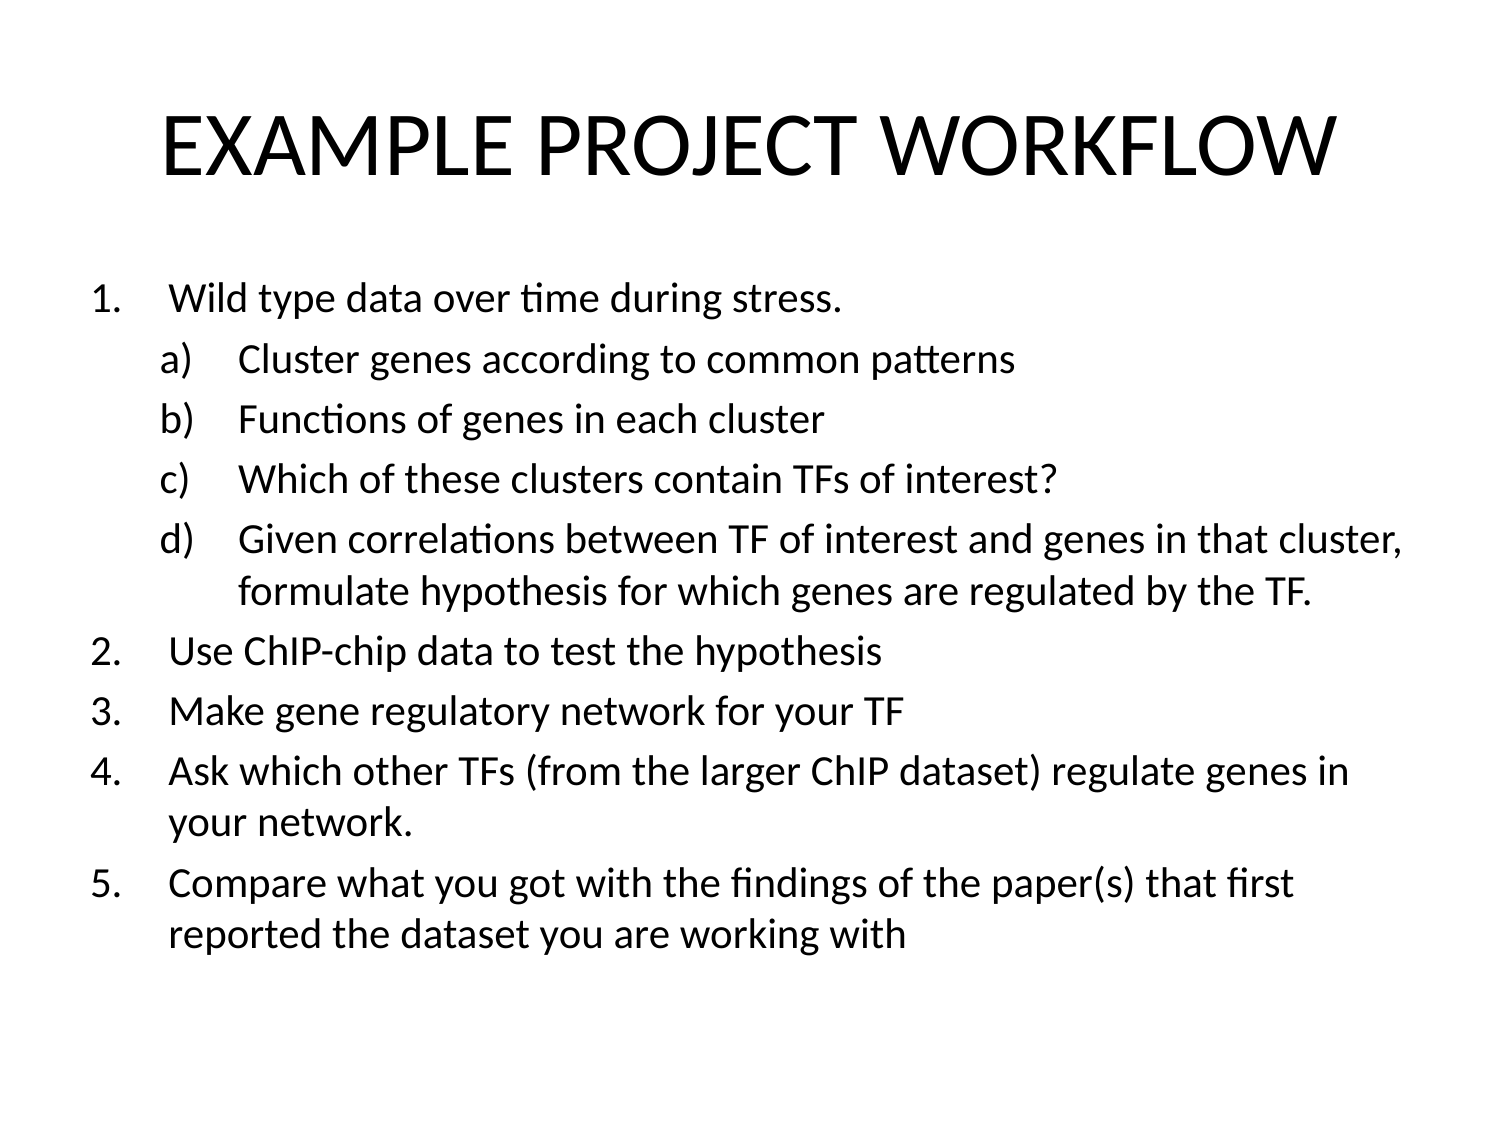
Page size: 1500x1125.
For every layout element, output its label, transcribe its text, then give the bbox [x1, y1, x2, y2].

list Wild type data over time during stress. Cluster genes according to common patterns Functions of genes in each cluster Which of these clusters contain TFs of interest? Given correlations between TF of interest and genes in that cluster, formulate hypothesis for which genes are regulated by the TF. Use ChIP-chip data to test the hypothesis Make gene regulatory network for your TF Ask which other TFs (from the larger ChIP dataset) regulate genes in your network. Compare what you got with the findings of the paper(s) that first reported the dataset you are working with [75, 262, 1425, 1005]
title EXAMPLE PROJECT WORKFLOW [75, 45, 1425, 233]
